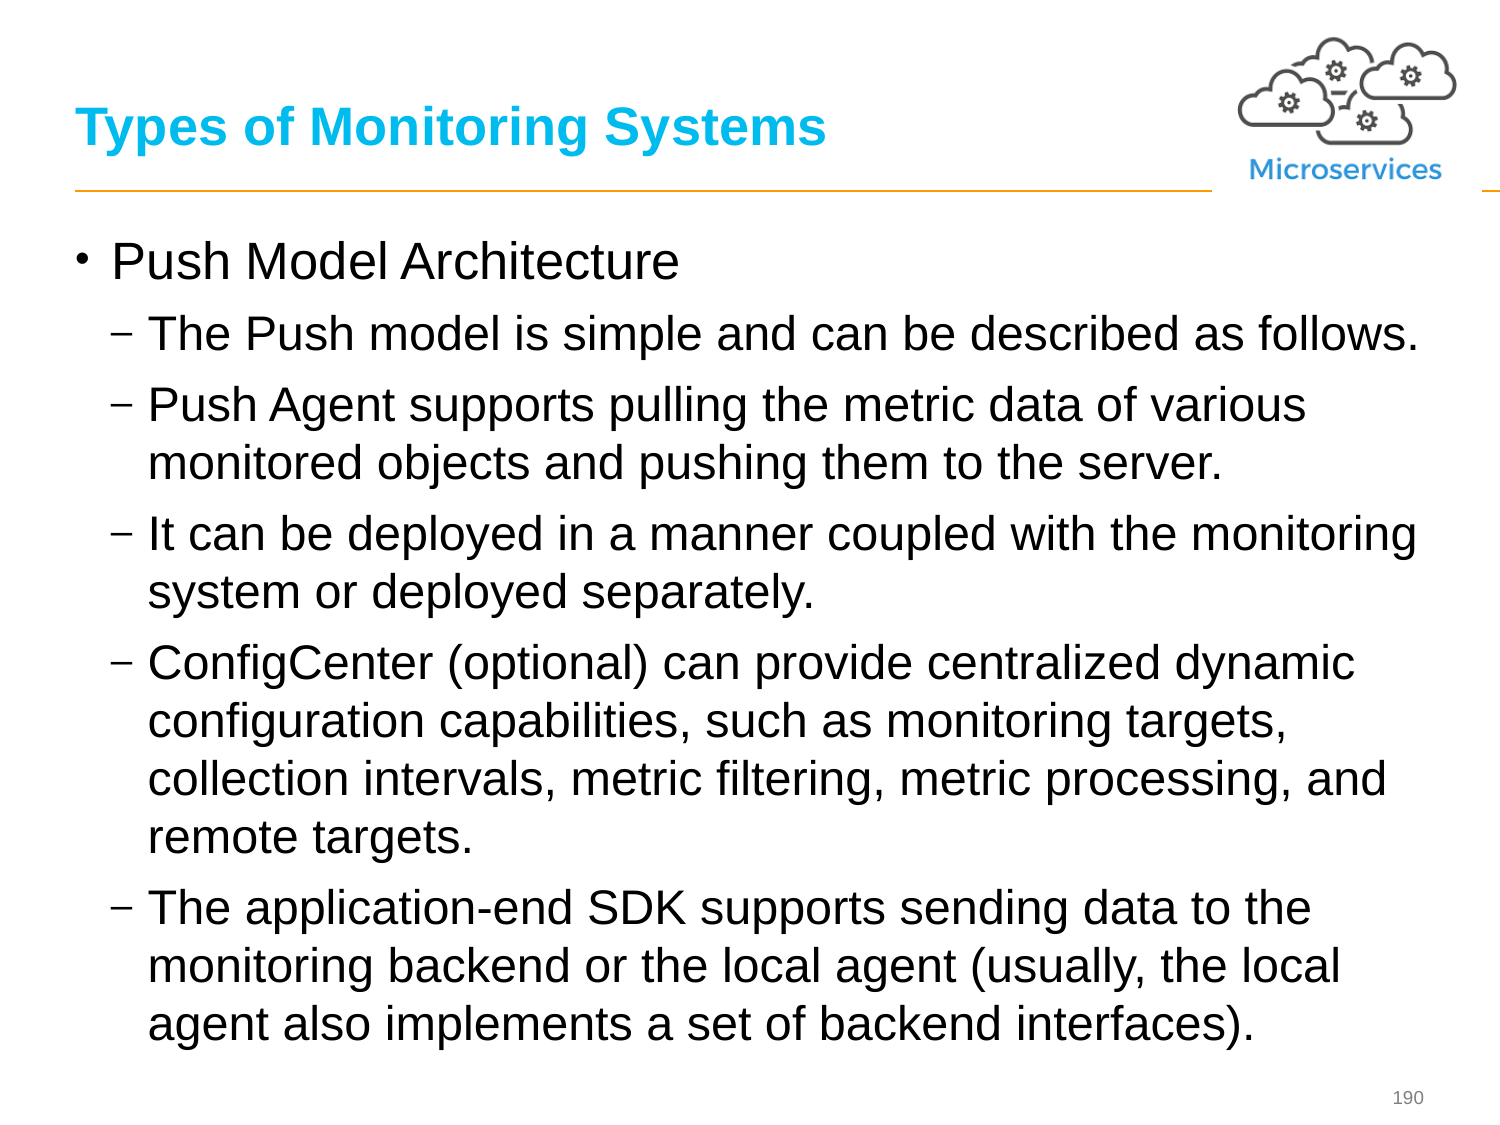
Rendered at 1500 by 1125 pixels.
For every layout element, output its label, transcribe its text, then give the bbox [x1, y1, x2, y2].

list Push Model Architecture The Push model is simple and can be described as follows. Push Agent supports pulling the metric data of various monitored objects and pushing them to the server. It can be deployed in a manner coupled with the monitoring system or deployed separately. ConfigCenter (optional) can provide centralized dynamic configuration capabilities, such as monitoring targets, collection intervals, metric filtering, metric processing, and remote targets. The application-end SDK supports sending data to the monitoring backend or the local agent (usually, the local agent also implements a set of backend interfaces). [75, 226, 1425, 1063]
title Types of Monitoring Systems [75, 27, 1422, 157]
picture [1212, 1, 1482, 203]
